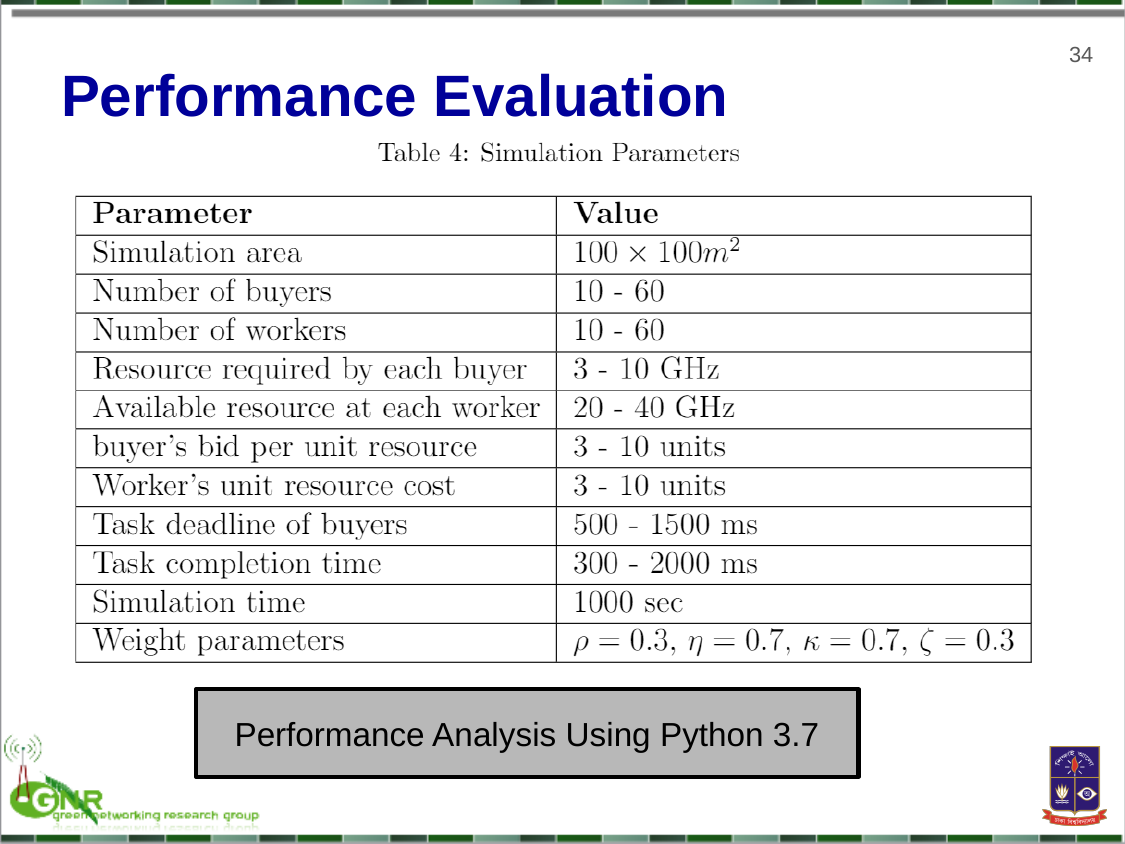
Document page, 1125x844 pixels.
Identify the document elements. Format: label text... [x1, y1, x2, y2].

slide_number 34 [1040, 21, 1109, 87]
picture [0, 0, 1125, 844]
text_box Performance Evaluation [50, 46, 854, 131]
text_box Performance Analysis Using Python 3.7 [194, 687, 861, 779]
